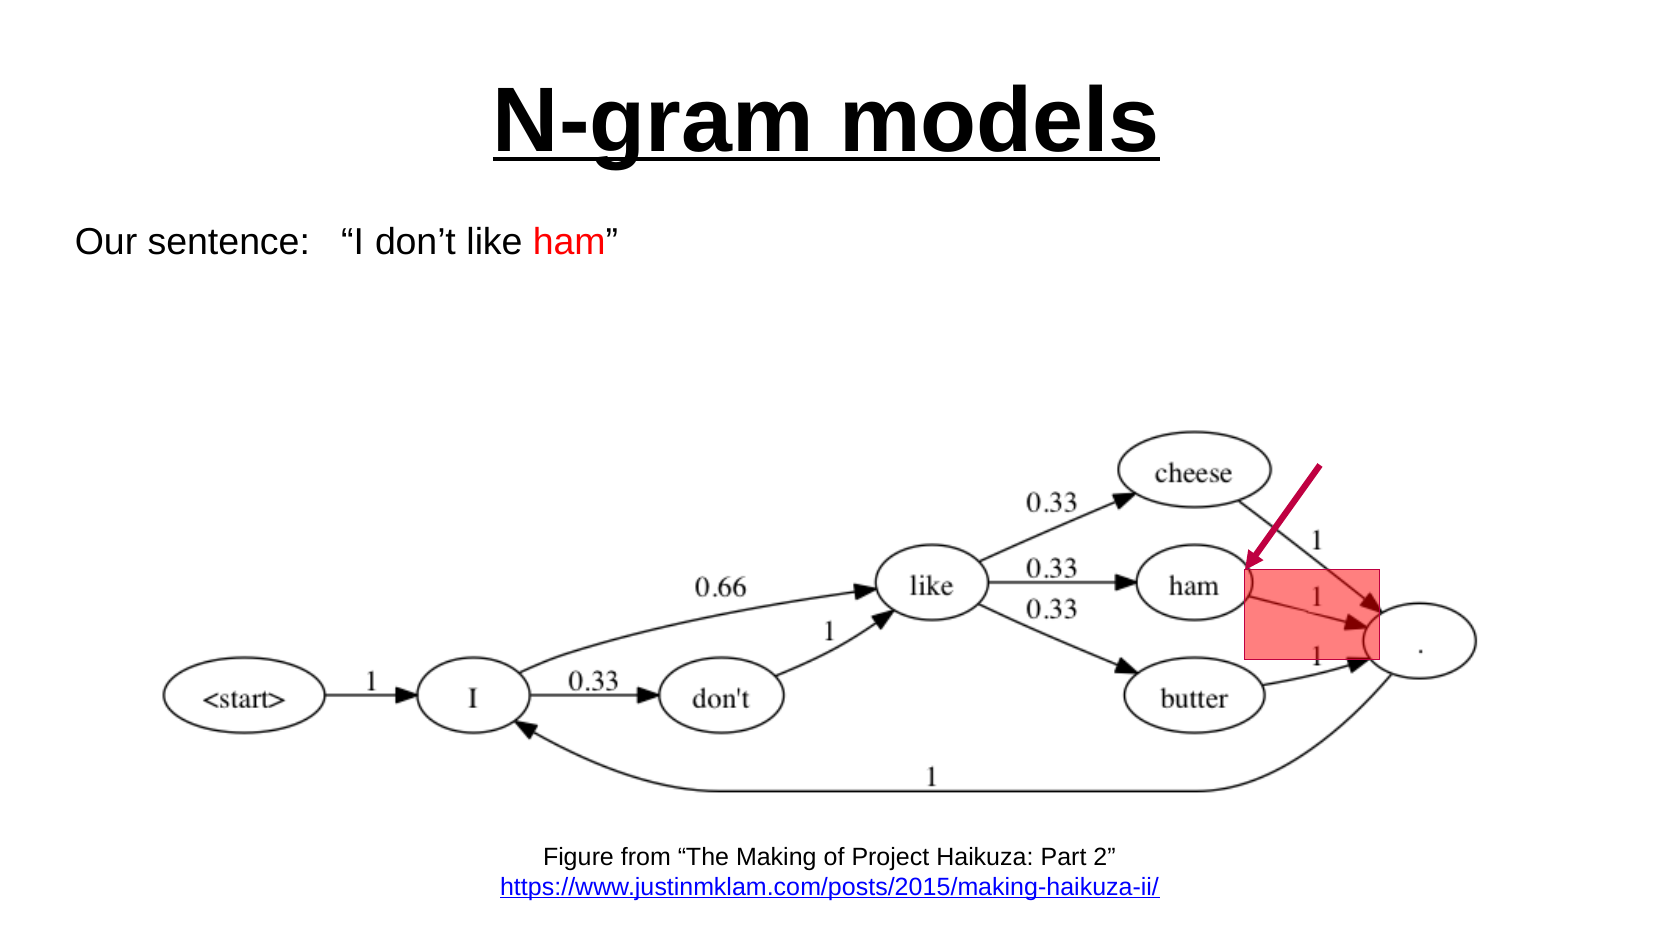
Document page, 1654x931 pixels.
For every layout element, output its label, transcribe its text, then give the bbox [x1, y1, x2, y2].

text_box Figure from “The Making of Project Haikuza: Part 2” https://www.justinmklam.com/posts/2015/making-haikuza-ii/ [355, 833, 1305, 915]
text_box N-gram models [82, 37, 1571, 193]
picture [155, 426, 1486, 802]
text_box Our sentence: “I don’t like ham” [59, 210, 1575, 309]
